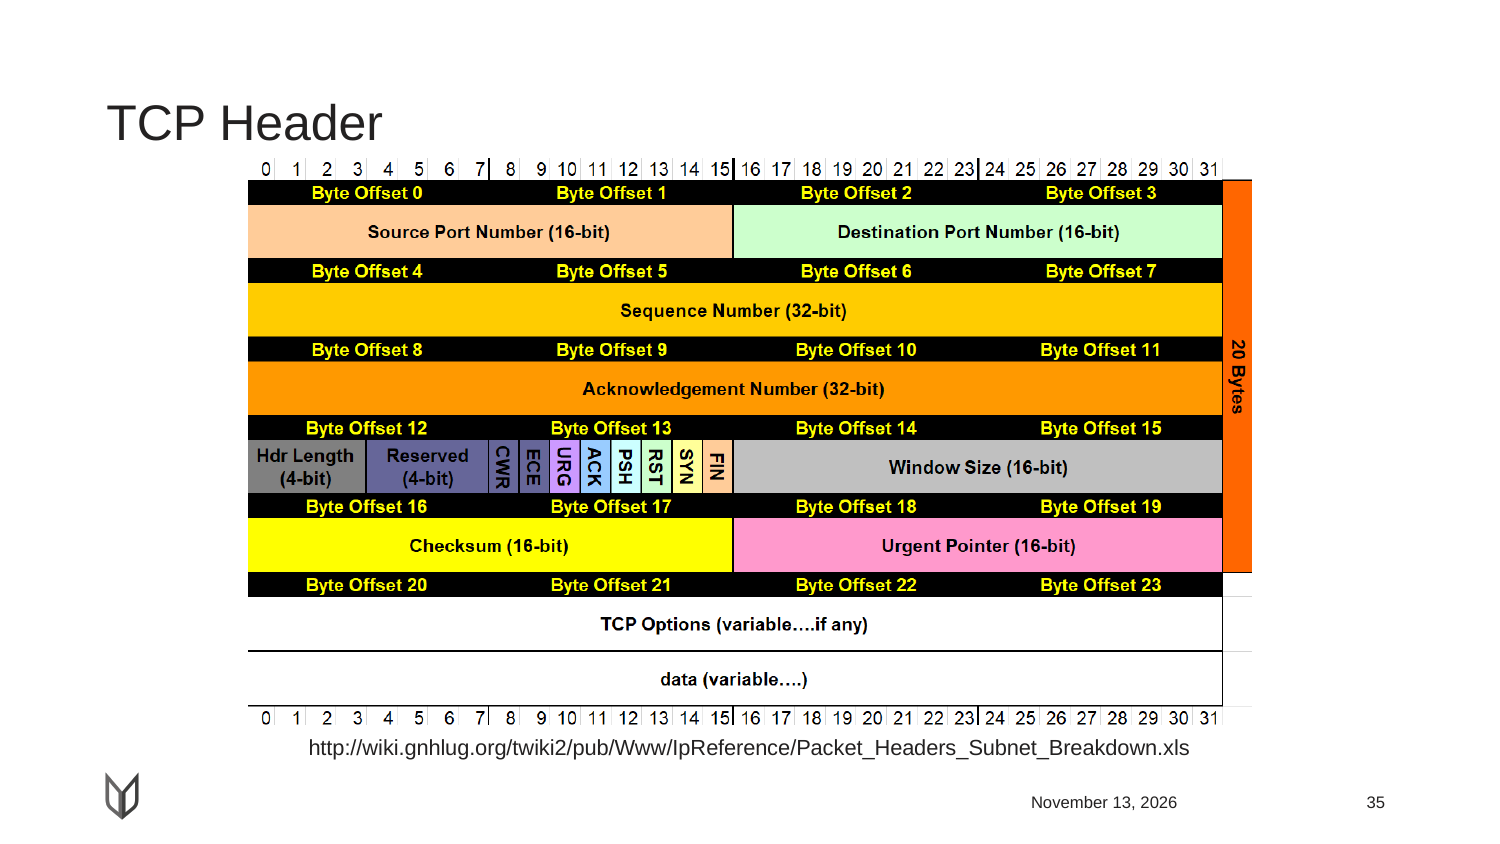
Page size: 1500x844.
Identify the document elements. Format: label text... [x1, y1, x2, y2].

text_box http://wiki.gnhlug.org/twiki2/pub/Www/IpReference/Packet_Headers_Subnet_Breakdown.xls [279, 725, 1221, 767]
slide_number 35 [1324, 784, 1400, 815]
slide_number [1016, 784, 1324, 815]
picture [248, 158, 1252, 725]
picture [105, 772, 139, 820]
title TCP Header [106, 96, 1400, 220]
